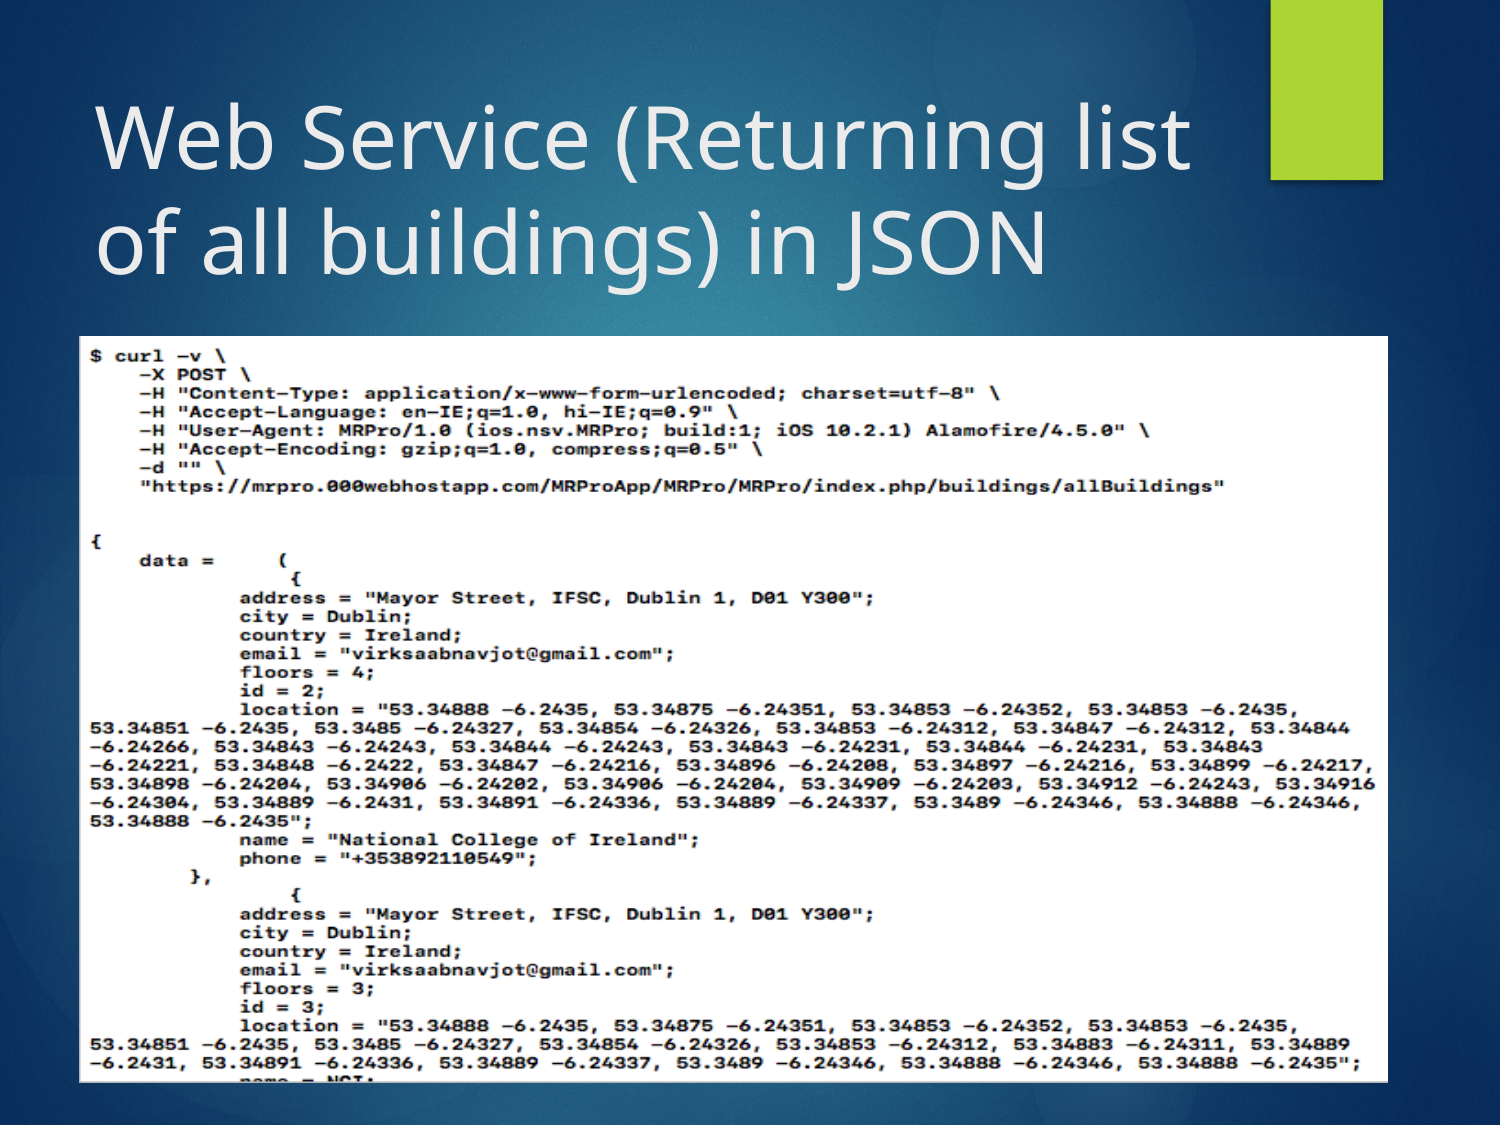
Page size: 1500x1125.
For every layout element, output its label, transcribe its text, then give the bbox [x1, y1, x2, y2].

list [79, 336, 1389, 1083]
title Web Service (Returning list of all buildings) in JSON [79, 74, 1237, 304]
